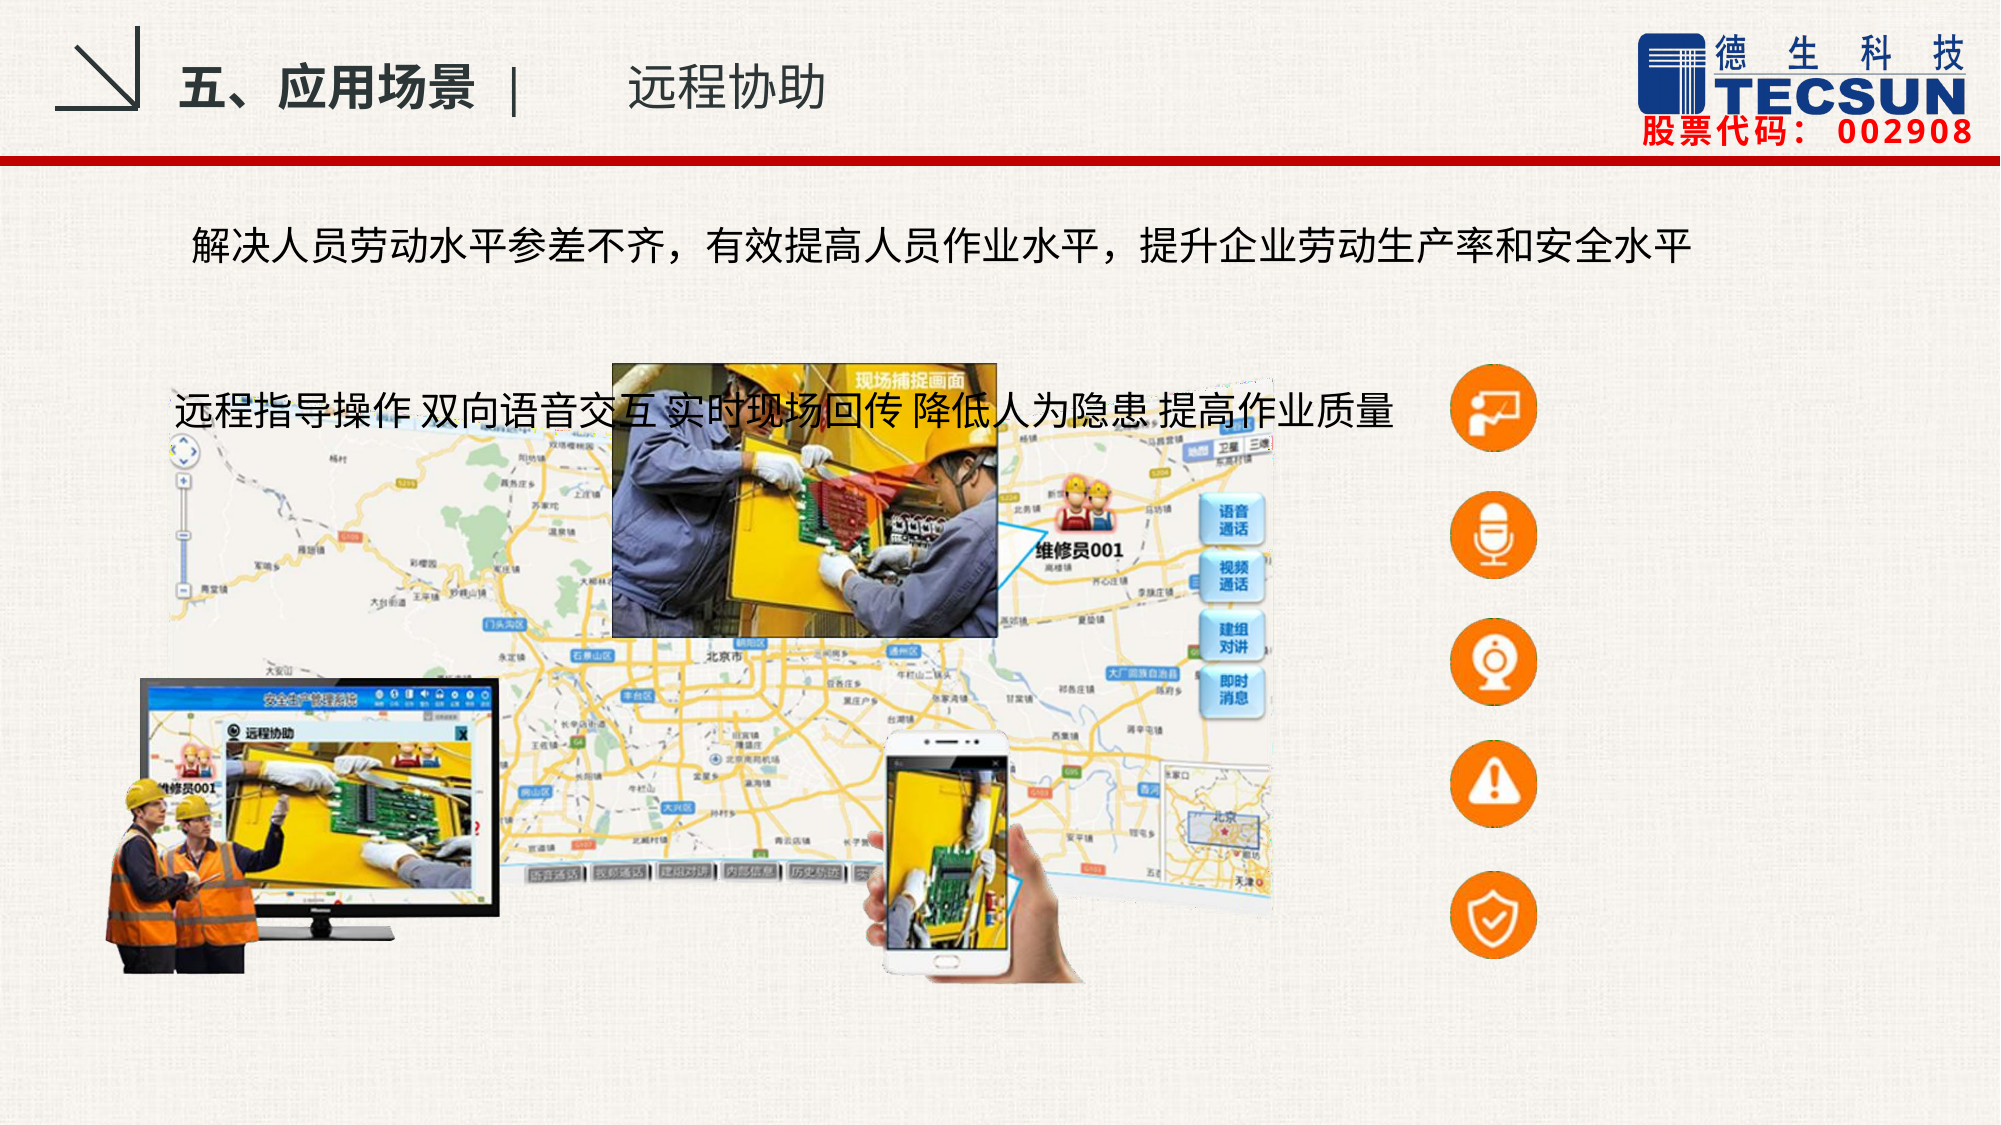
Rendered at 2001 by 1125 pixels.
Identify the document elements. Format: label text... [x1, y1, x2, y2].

text_box [1450, 434, 1538, 452]
text_box [163, 371, 1278, 923]
text_box [105, 678, 500, 975]
text_box [1450, 740, 1538, 828]
text_box [1450, 491, 1538, 579]
text_box [1450, 618, 1538, 706]
text_box [862, 728, 1086, 985]
text_box [1450, 871, 1538, 959]
text_box [612, 434, 998, 638]
text_box 五、应用场景 | 远程协助 解决人员劳动水平参差不齐，有效提高人员作业水平，提升企业劳动生产率和安全水平 远程指导操作 双向语音交互 实时现场回传 降低人为隐患 提高作业质量 [175, 53, 1792, 434]
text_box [1637, 32, 2000, 152]
text_box [74, 44, 140, 110]
